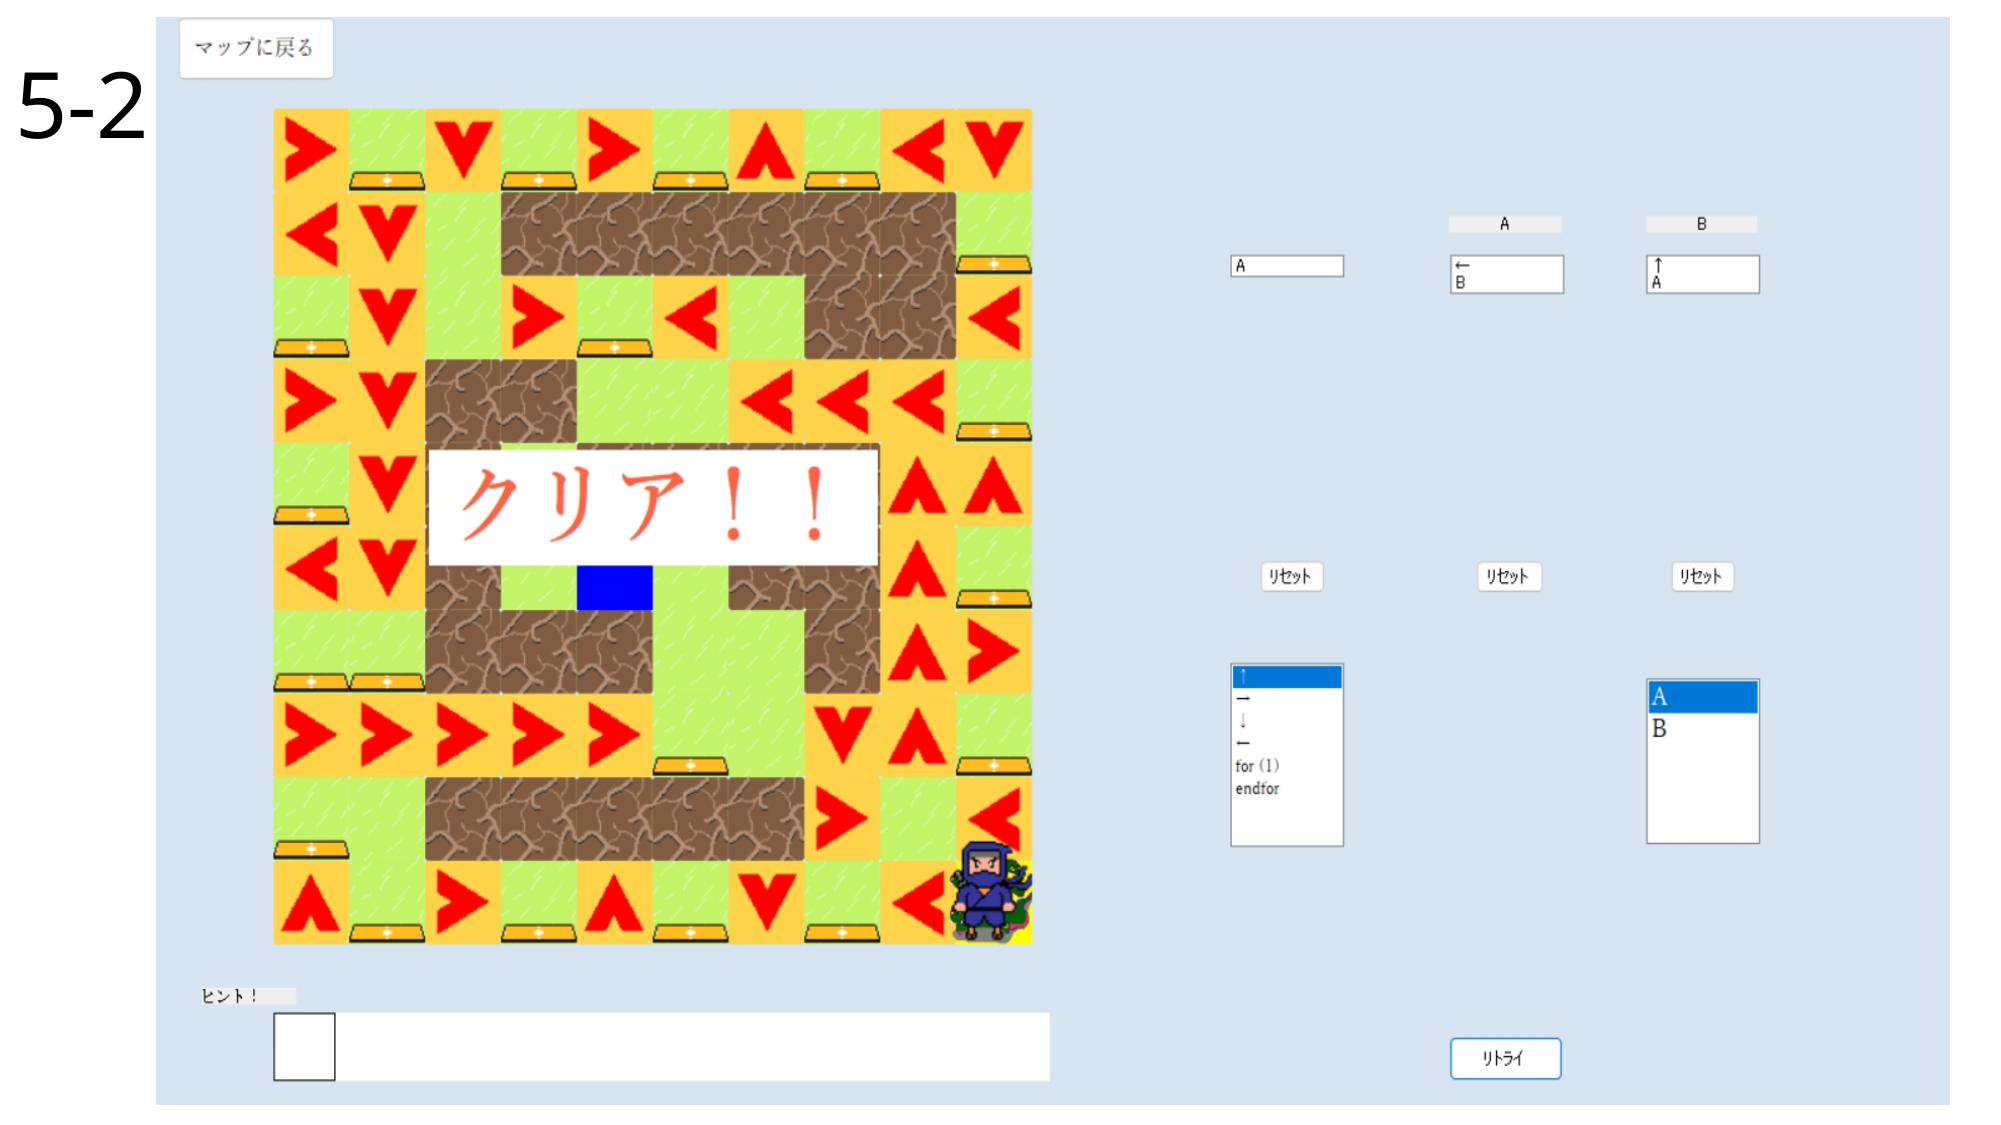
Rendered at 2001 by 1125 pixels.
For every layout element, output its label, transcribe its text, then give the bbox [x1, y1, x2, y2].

picture [156, 17, 1950, 1105]
title 5-2 [0, 0, 1725, 218]
